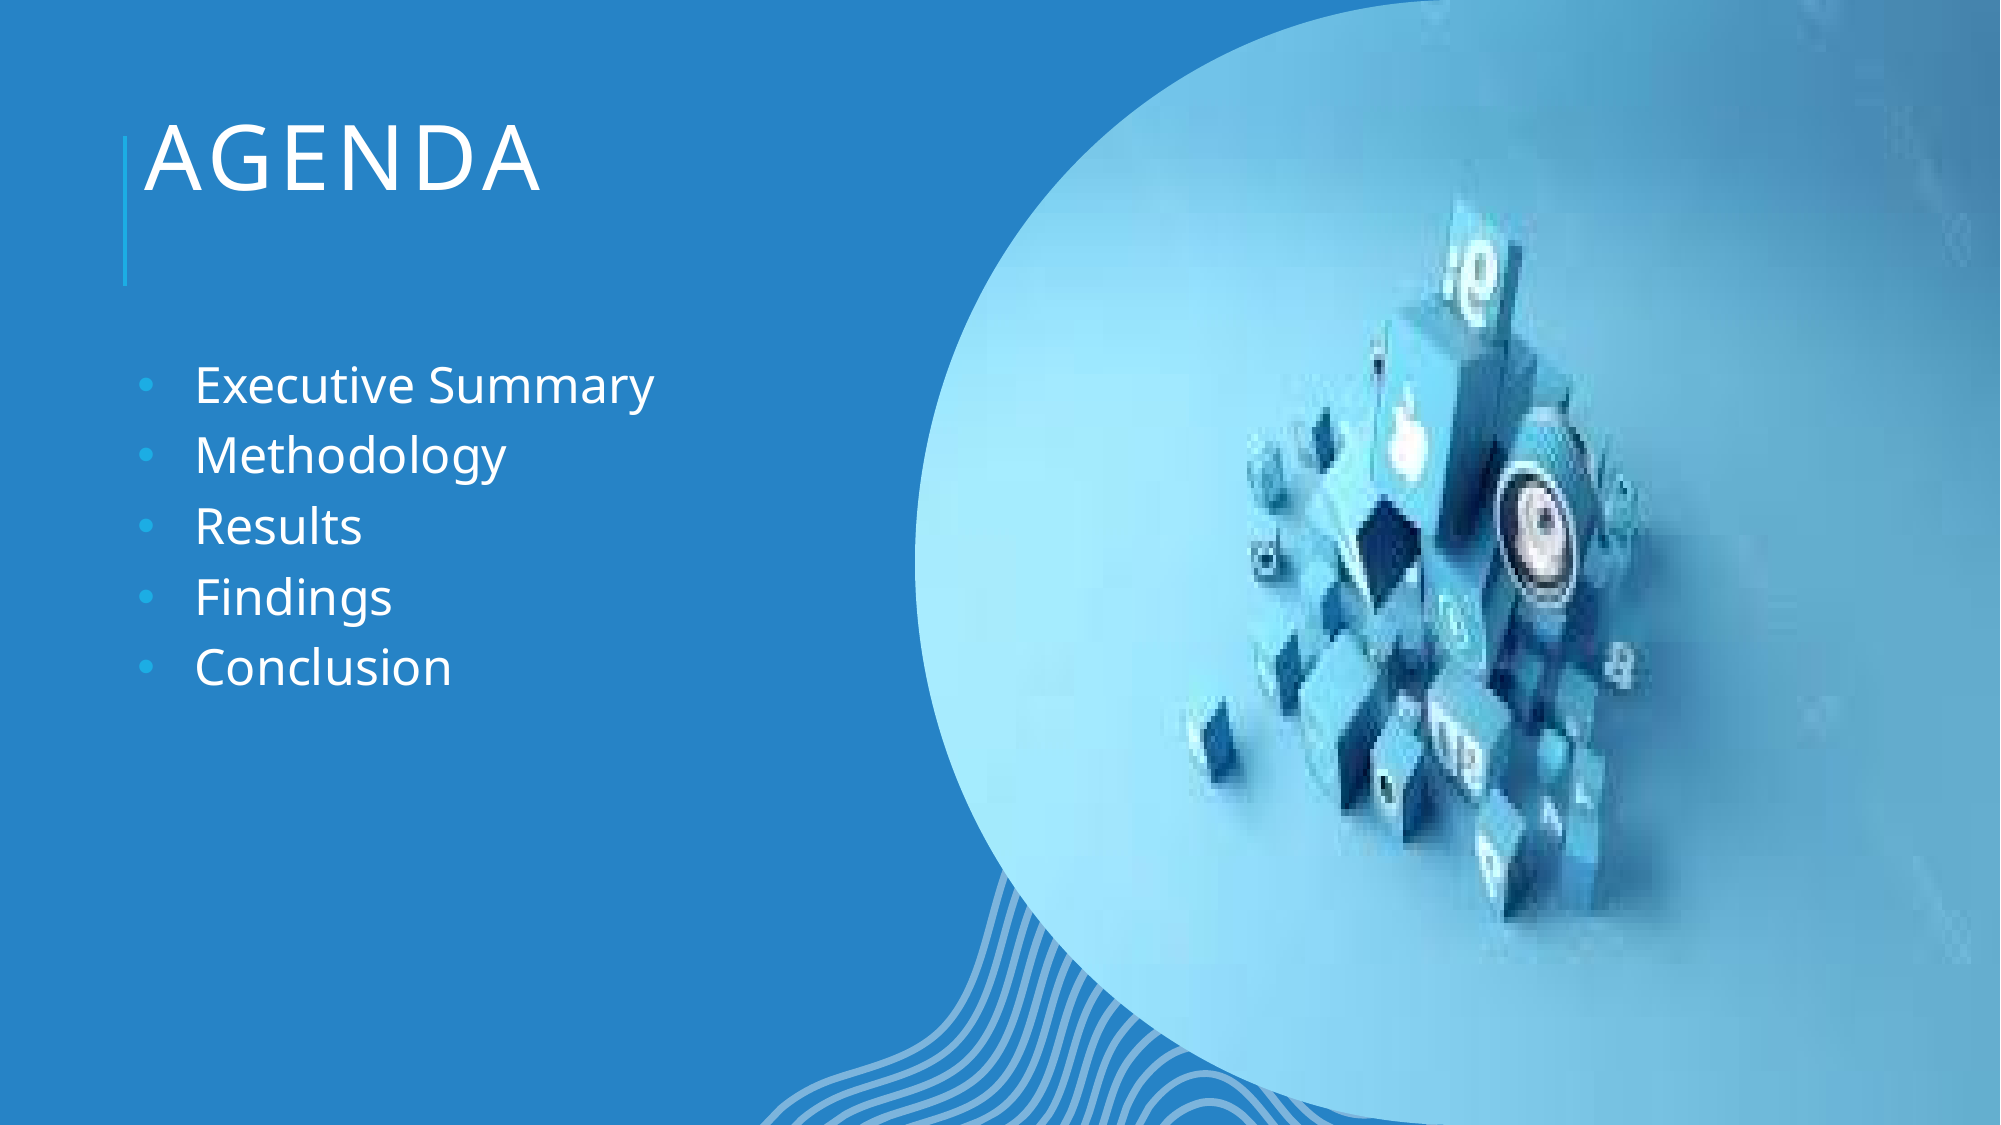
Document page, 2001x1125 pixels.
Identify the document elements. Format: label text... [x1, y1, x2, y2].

text_box [759, 1049, 907, 1125]
title Agenda [129, 113, 907, 217]
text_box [914, 0, 2000, 1125]
list Executive Summary Methodology Results Findings Conclusion [129, 352, 907, 1028]
